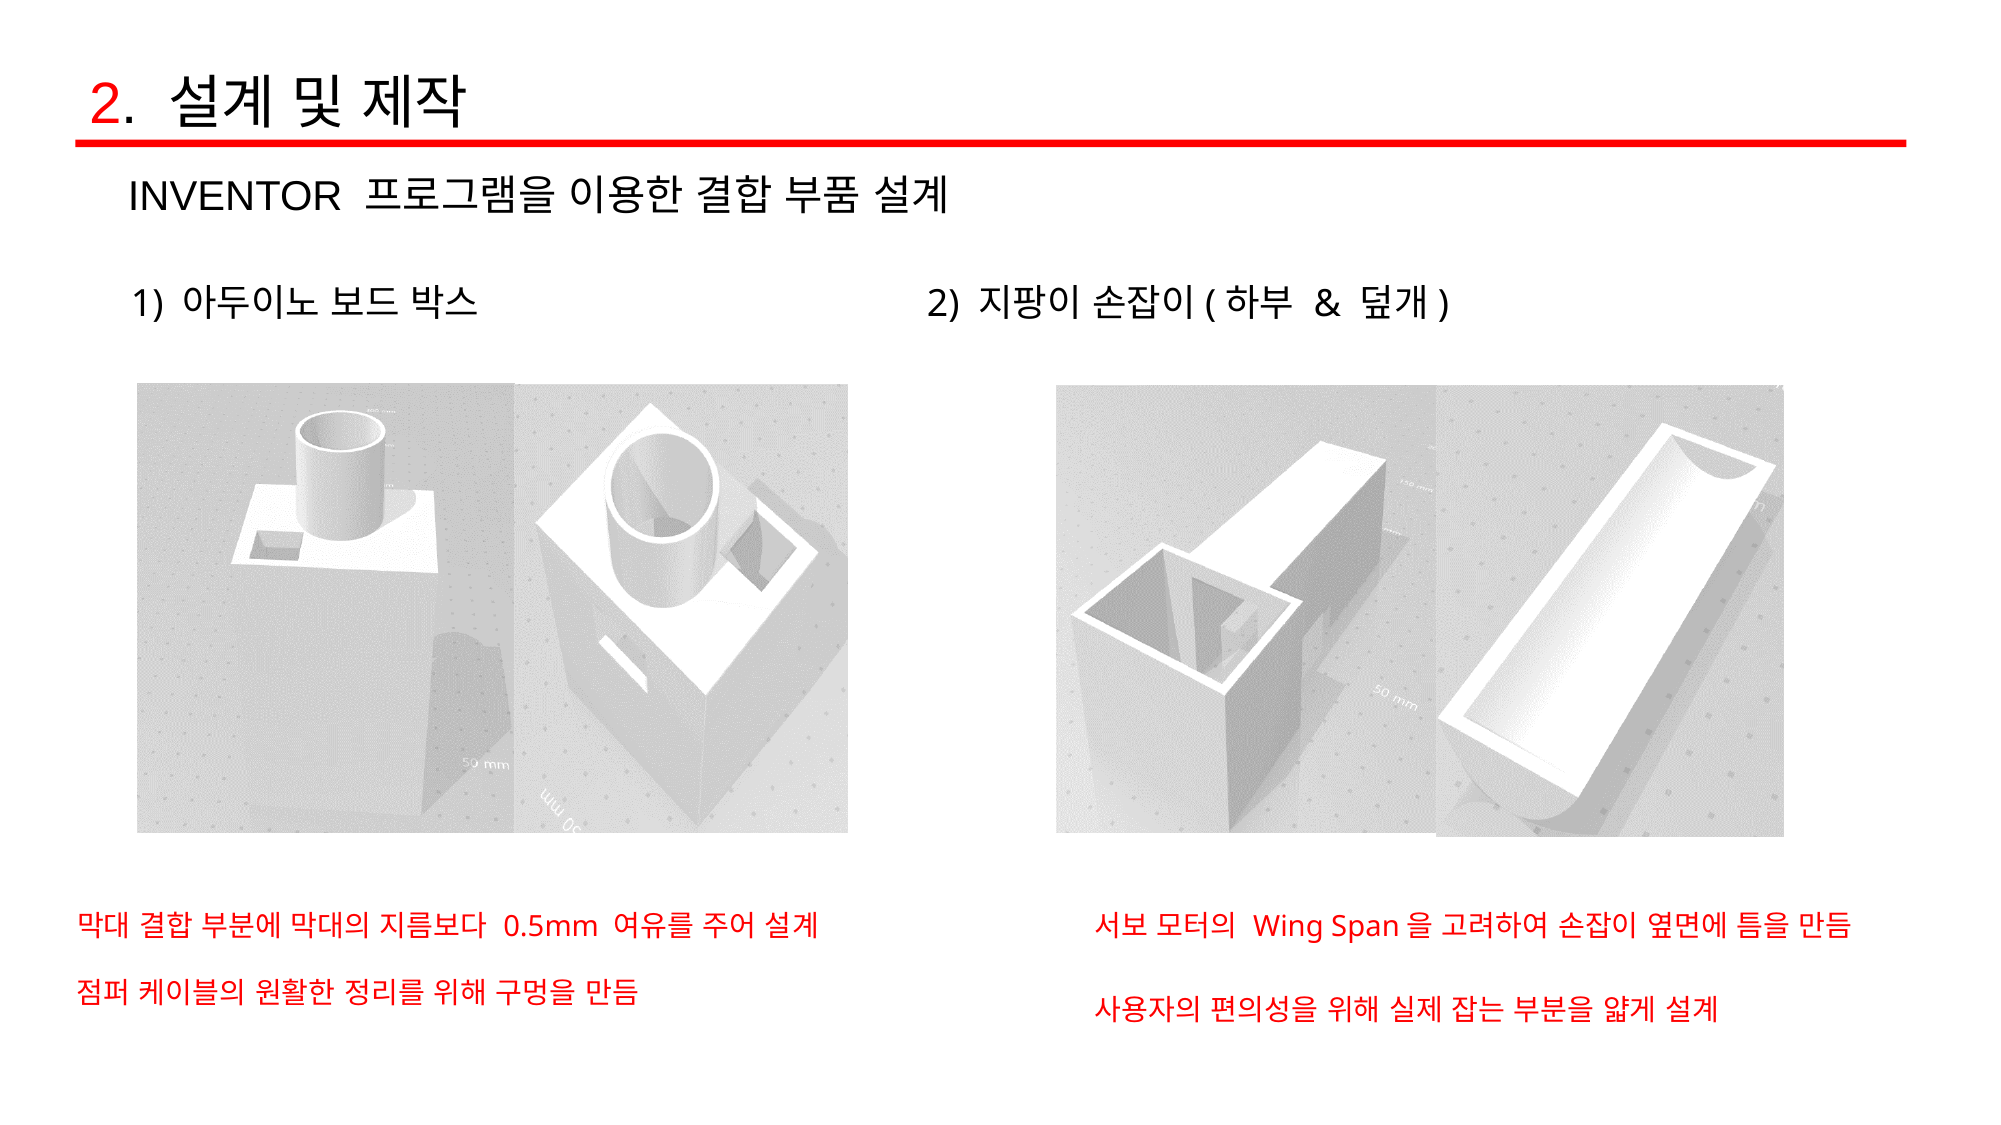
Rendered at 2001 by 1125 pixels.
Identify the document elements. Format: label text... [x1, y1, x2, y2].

text_box 2) 지팡이 손잡이(하부 & 덮개) [912, 272, 1717, 332]
text_box 사용자의 편의성을 위해 실제 잡는 부분을 얇게 설계 [1079, 984, 1784, 1034]
text_box INVENTOR 프로그램을 이용한 결합 부품 설계 [113, 160, 966, 226]
text_box [74, 139, 1907, 148]
picture [137, 383, 848, 833]
text_box 점퍼 케이블의 원활한 정리를 위해 구멍을 만듬 [61, 967, 913, 1018]
text_box 1) 아두이노 보드 박스 [115, 272, 912, 332]
text_box 막대 결합 부분에 막대의 지름보다 0.5mm 여유를 주어 설계 [62, 899, 913, 950]
text_box 서보 모터의 Wing Span을 고려하여 손잡이 옆면에 틈을 만듬 [1079, 899, 1931, 950]
text_box 2. 설계 및 제작 [74, 57, 484, 139]
picture [1056, 385, 1785, 837]
